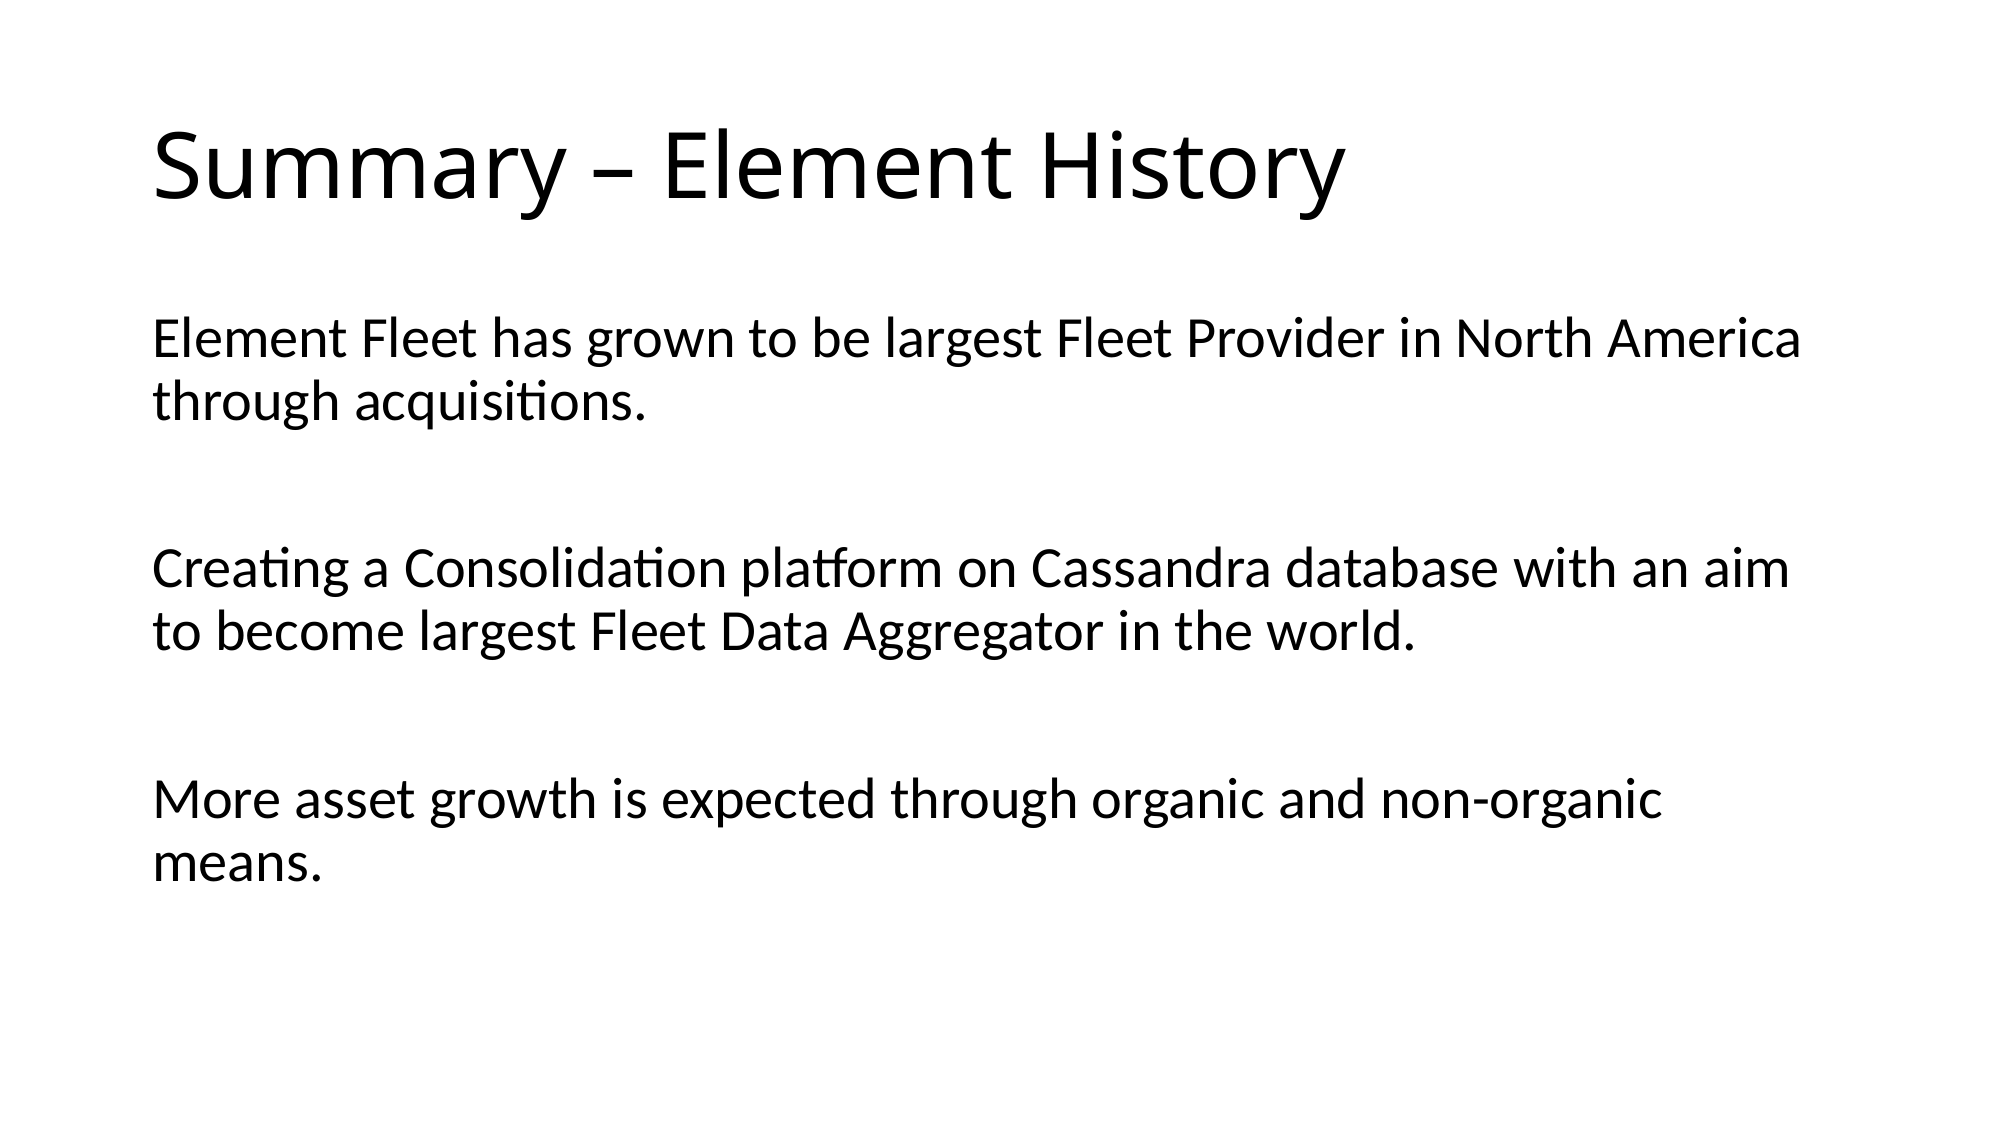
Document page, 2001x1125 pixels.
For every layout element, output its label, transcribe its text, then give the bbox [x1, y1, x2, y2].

title Summary – Element History [137, 59, 1863, 278]
list Element Fleet has grown to be largest Fleet Provider in North America through acquisitions. Creating a Consolidation platform on Cassandra database with an aim to become largest Fleet Data Aggregator in the world. More asset growth is expected through organic and non-organic means. [137, 299, 1863, 1014]
